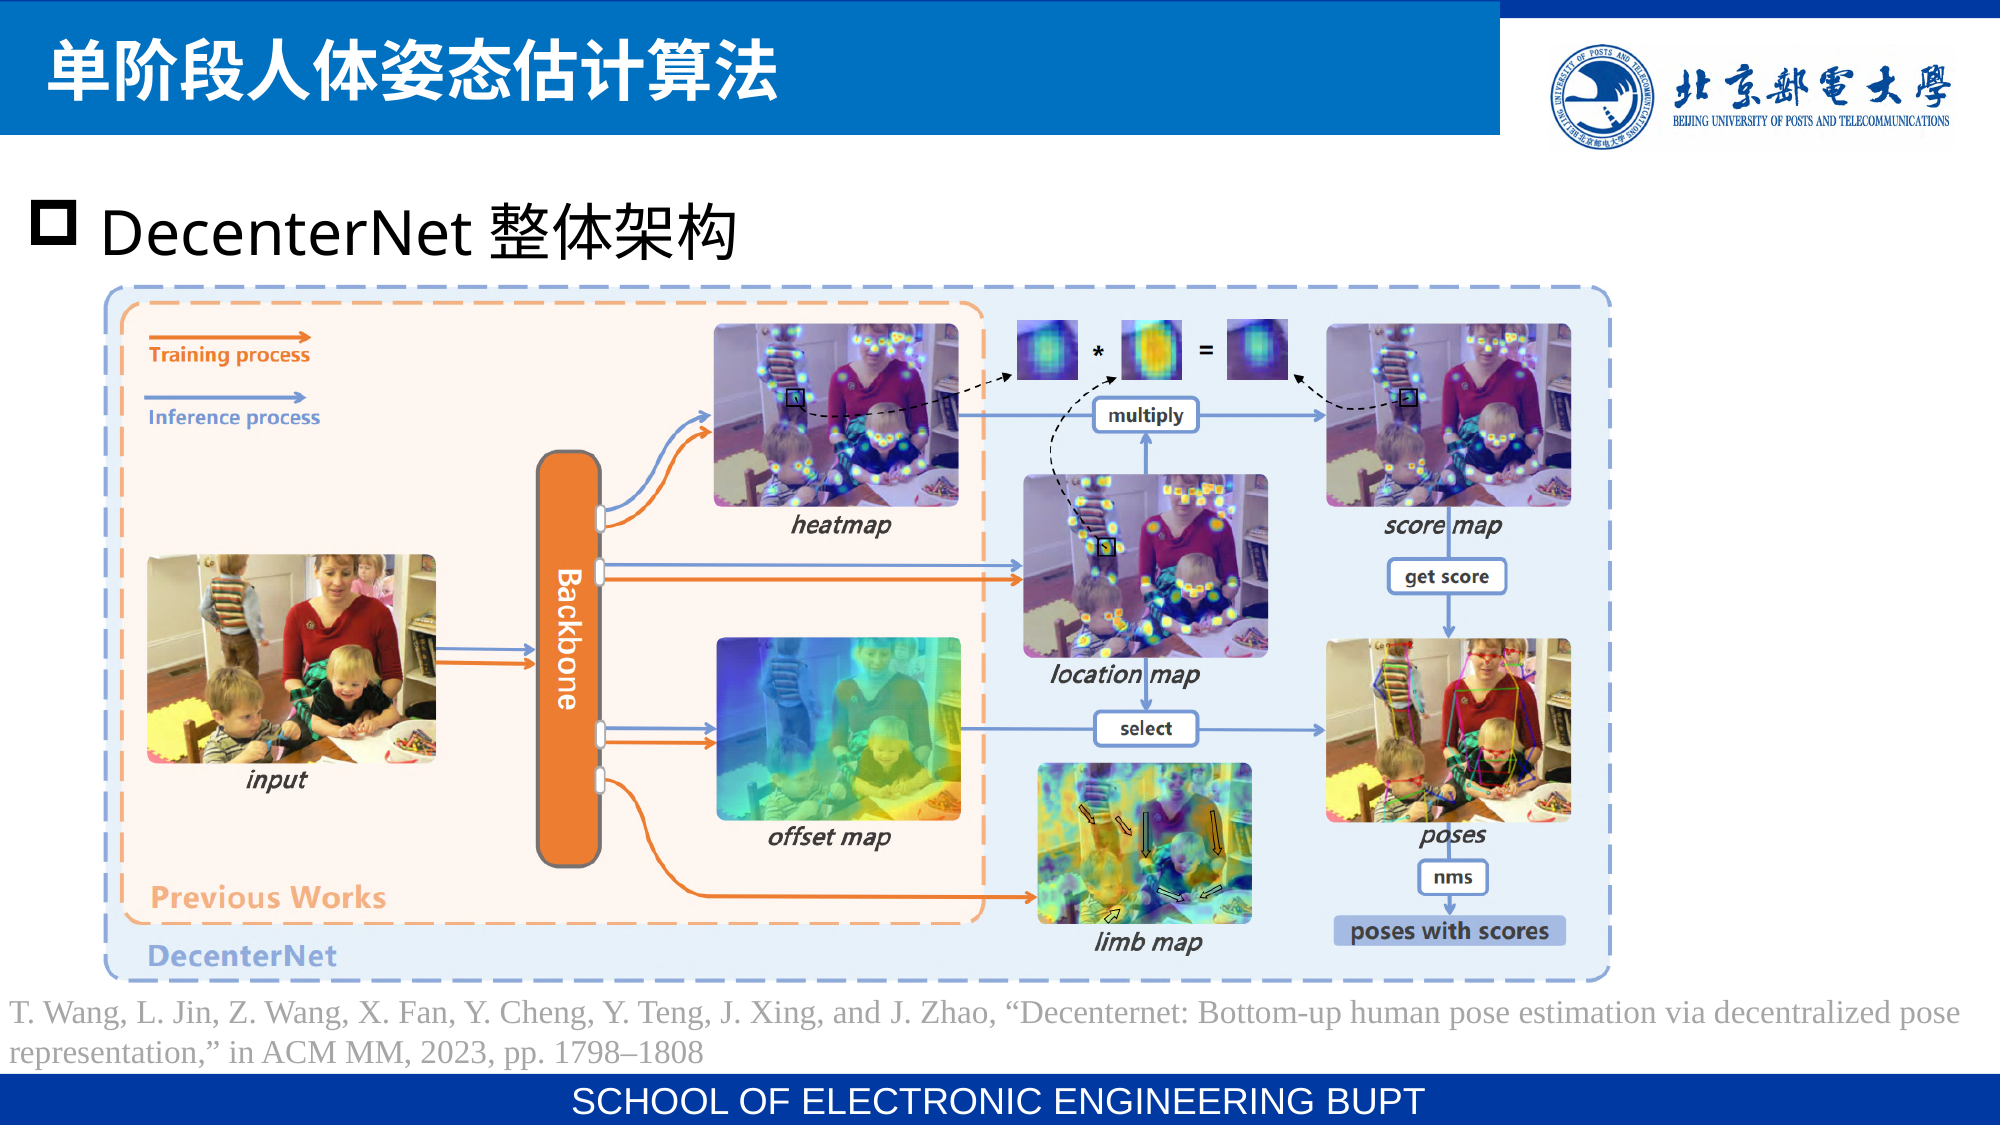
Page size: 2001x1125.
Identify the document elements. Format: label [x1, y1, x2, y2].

text_box [0, 0, 2000, 1125]
picture [1548, 43, 1956, 151]
picture [97, 280, 1618, 987]
